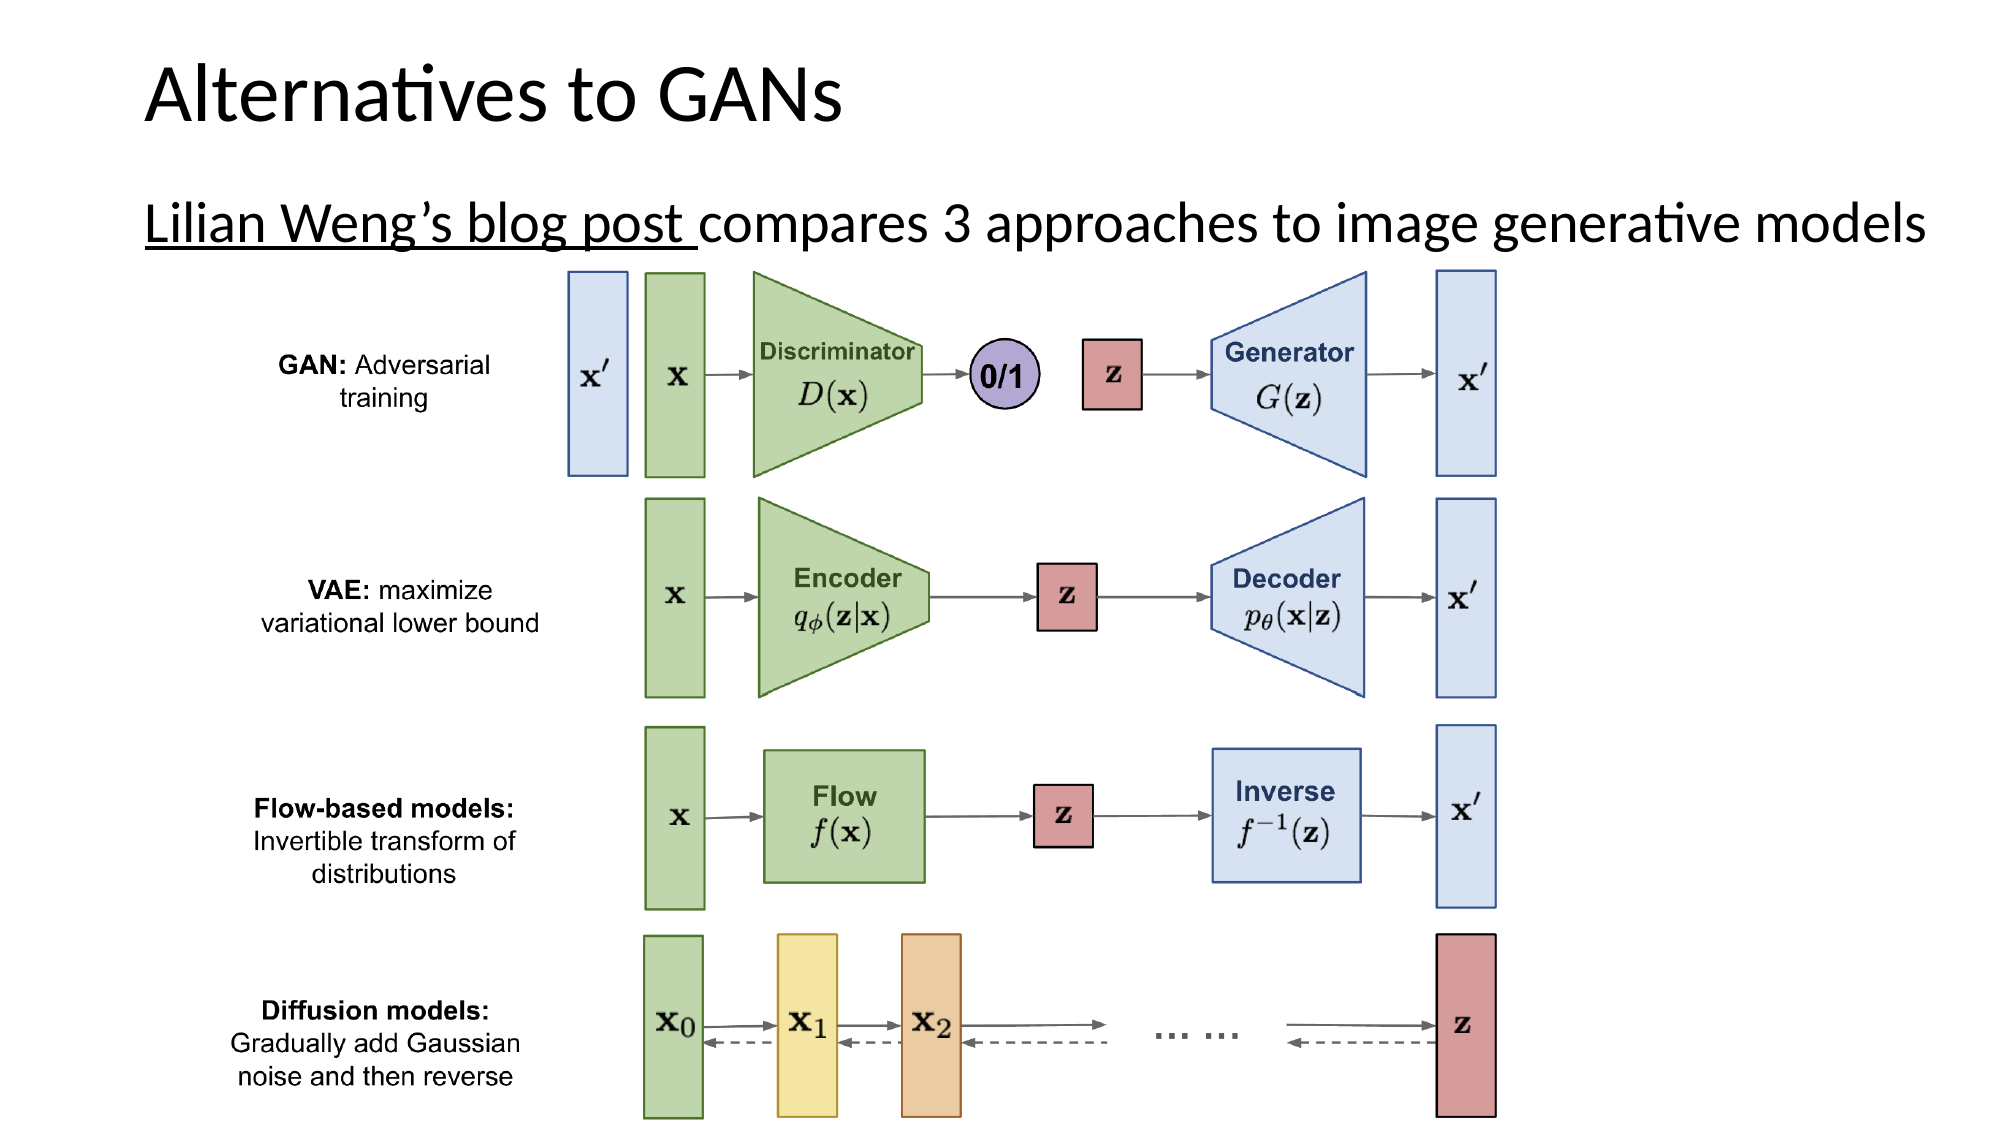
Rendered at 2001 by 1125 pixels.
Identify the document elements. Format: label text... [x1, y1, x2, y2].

title Alternatives to GANs [129, 22, 1855, 166]
list Lilian Weng’s blog post compares 3 approaches to image generative models [129, 184, 1948, 268]
picture [226, 259, 1506, 1125]
